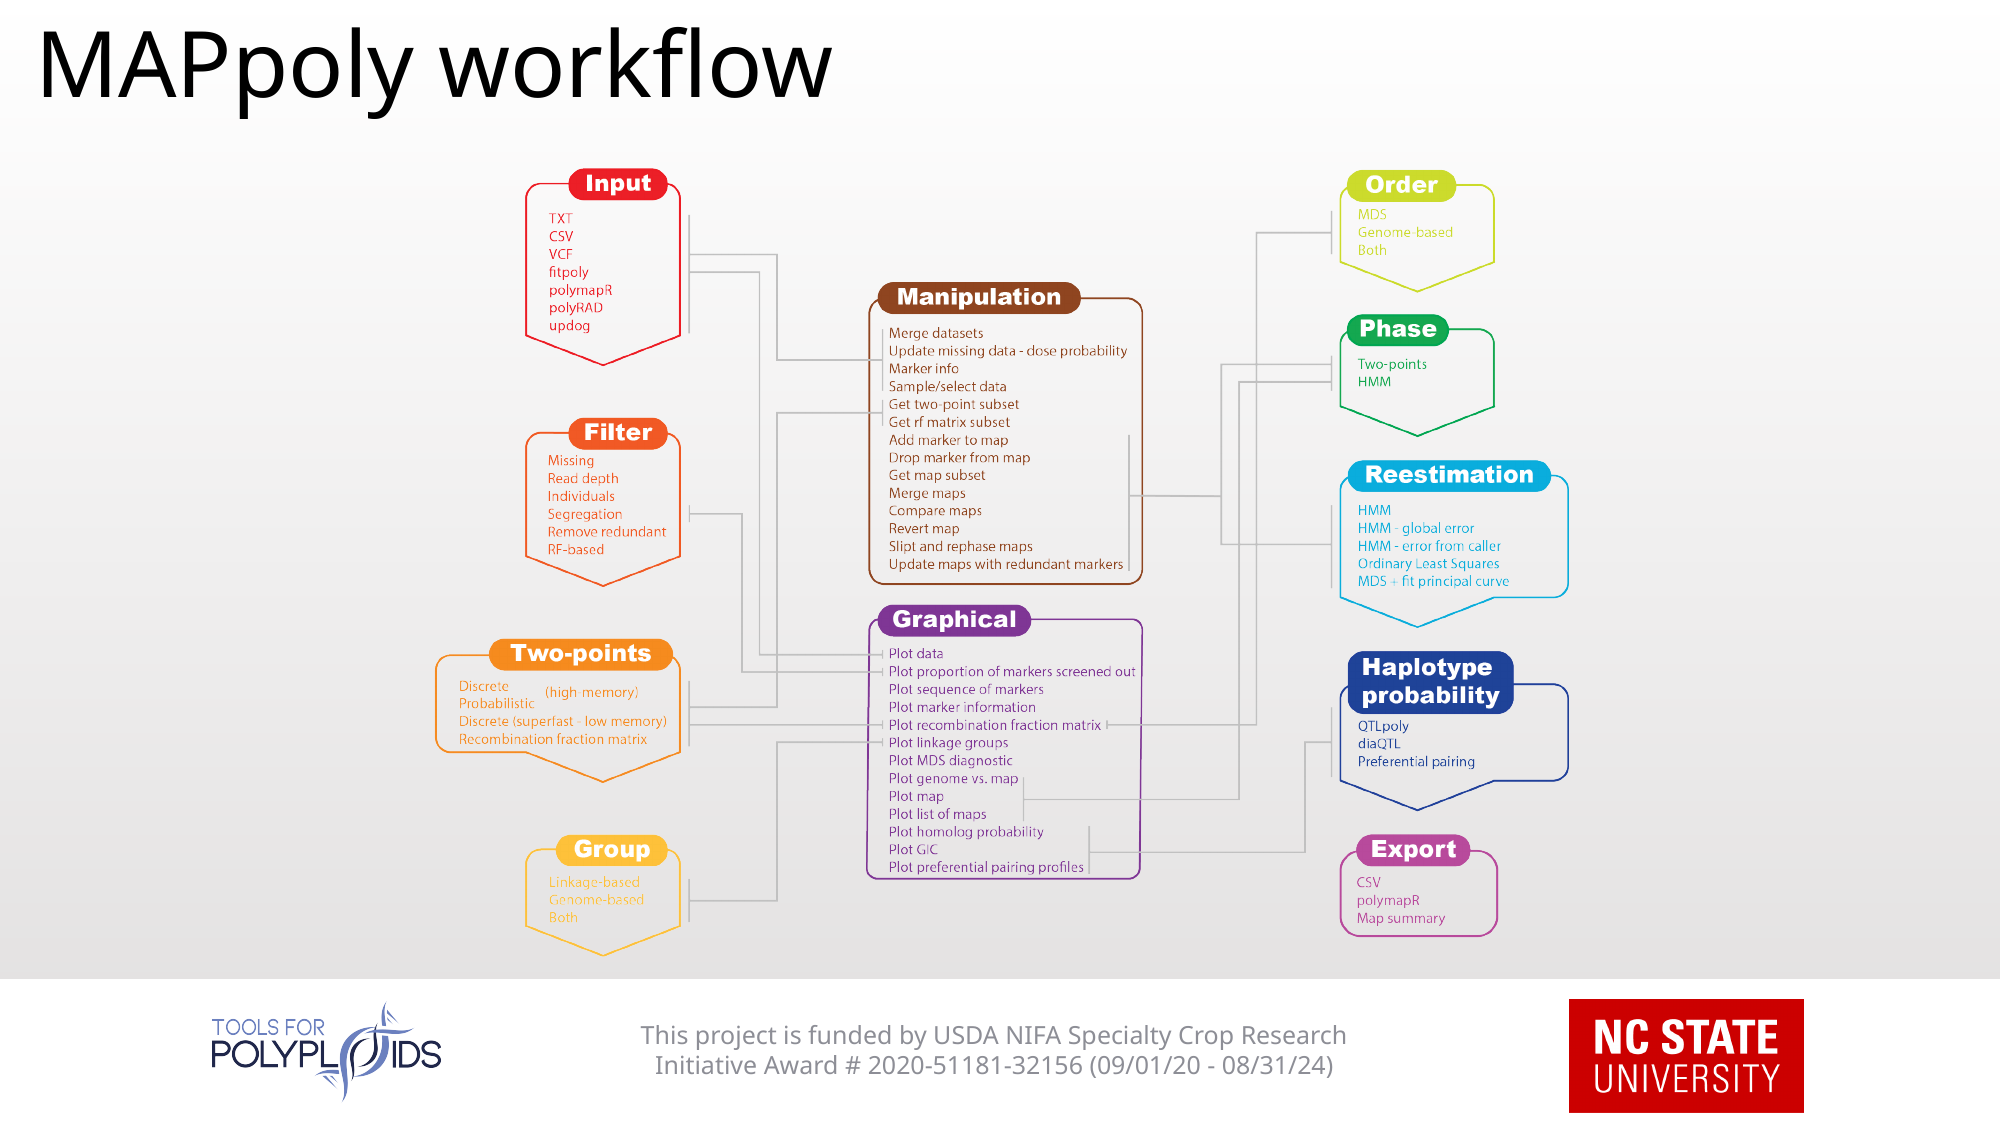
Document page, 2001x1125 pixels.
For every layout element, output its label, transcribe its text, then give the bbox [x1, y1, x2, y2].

picture [1429, 467, 1437, 482]
picture [1384, 470, 1397, 482]
picture [1448, 470, 1468, 482]
picture [1569, 999, 1804, 1113]
picture [431, 168, 1569, 957]
picture [1505, 470, 1517, 482]
picture [1415, 470, 1426, 482]
picture [171, 973, 482, 1125]
picture [1497, 471, 1501, 482]
picture [1471, 470, 1484, 482]
picture [1521, 470, 1532, 482]
footer This project is funded by USDA NIFA Specialty Crop Research Initiative Award # 2020-51181-32156 (09/01/20 - 08/31/24) [585, 1020, 1405, 1080]
picture [1440, 471, 1444, 482]
picture [1342, 477, 1567, 625]
picture [1400, 470, 1412, 482]
title MAPpoly workflow [19, 0, 1745, 177]
picture [1486, 467, 1494, 482]
picture [1367, 466, 1382, 482]
